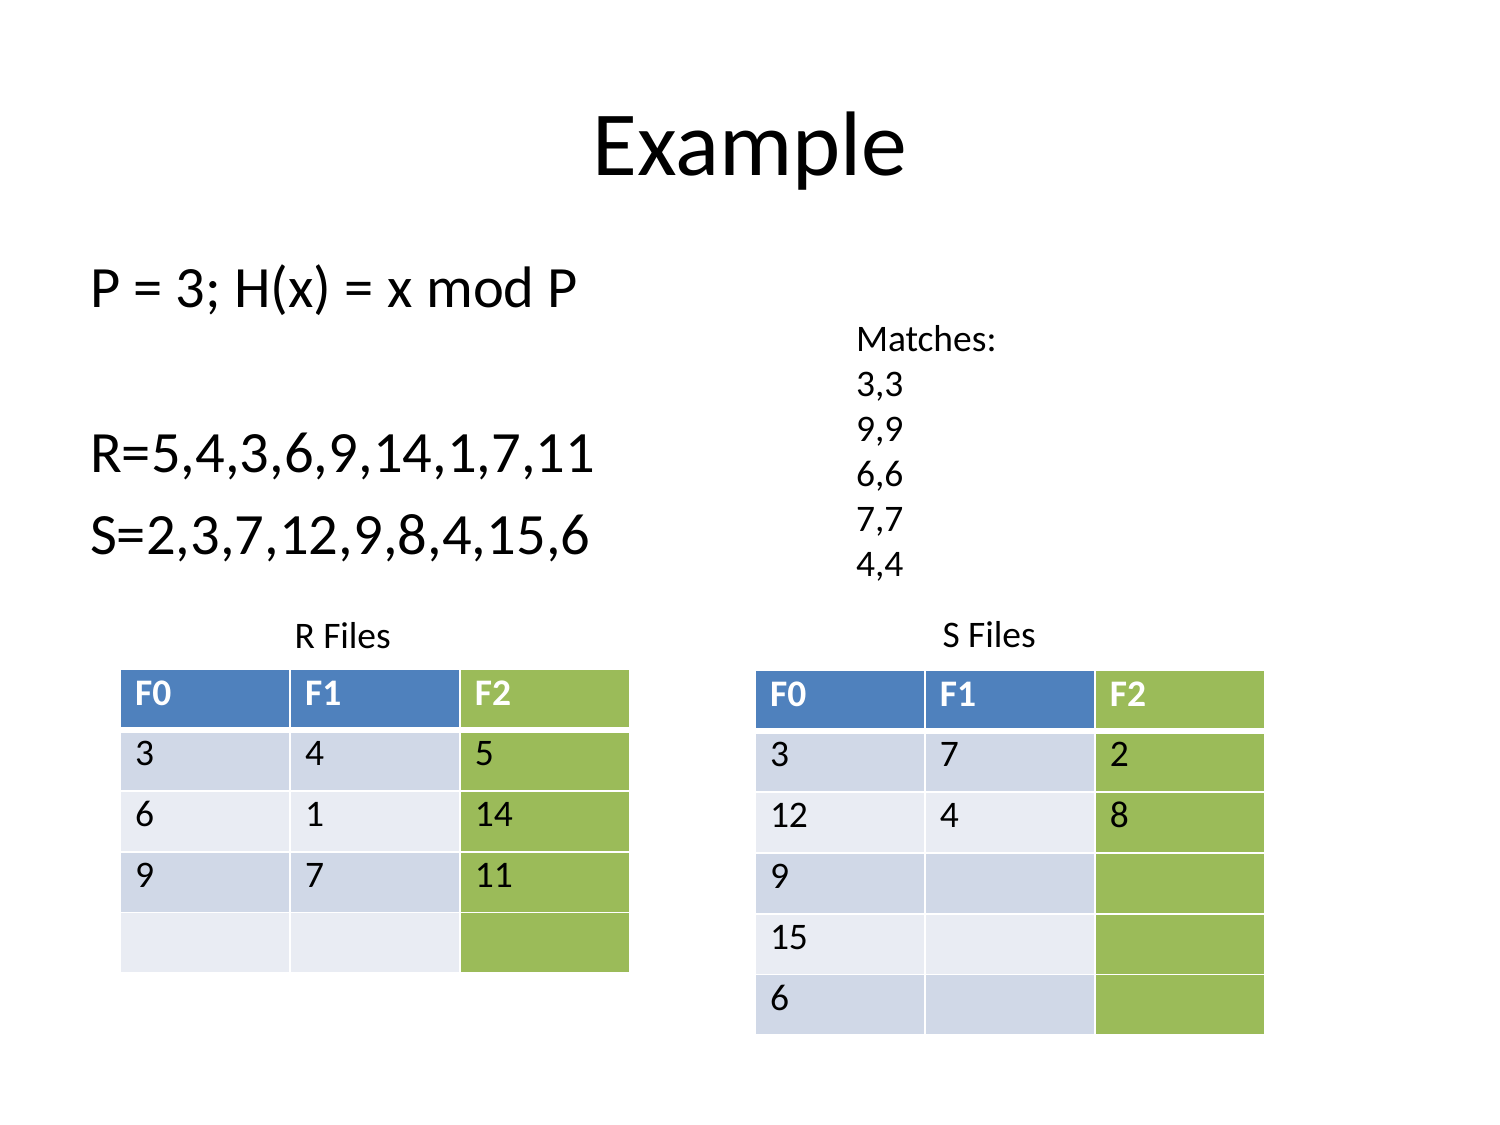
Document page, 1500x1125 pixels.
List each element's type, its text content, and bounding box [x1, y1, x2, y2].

table_cell 3 [756, 734, 924, 791]
table_cell 4 [291, 733, 459, 790]
table_cell 11 [461, 853, 629, 912]
title Example [75, 45, 1425, 233]
table_cell 6 [756, 975, 924, 1034]
text_box R Files [279, 603, 646, 664]
table_cell [1096, 975, 1264, 1034]
table_cell [926, 975, 1094, 1034]
table_header F2 [1096, 671, 1264, 728]
table_cell [1096, 854, 1264, 913]
table_cell [1096, 915, 1264, 974]
table_cell 9 [756, 854, 924, 913]
table_cell [461, 913, 629, 972]
table_header F2 [461, 670, 629, 727]
text_box S Files [927, 602, 1294, 662]
table_cell 14 [461, 792, 629, 851]
table_header F0 [756, 671, 924, 728]
table_cell 15 [756, 915, 924, 974]
table_cell 12 [756, 793, 924, 852]
table_cell 8 [1096, 793, 1264, 852]
table_cell 1 [291, 792, 459, 851]
table_header F1 [926, 671, 1094, 728]
table_cell [121, 913, 289, 972]
text_box Matches: 3,3 9,9 6,6 7,7 4,4 [841, 306, 1363, 592]
table_header F0 [121, 670, 289, 727]
table_cell 7 [926, 734, 1094, 791]
table_cell 9 [121, 853, 289, 912]
table_cell 6 [121, 792, 289, 851]
table_header F1 [291, 670, 459, 727]
table_cell 2 [1096, 734, 1264, 791]
table_cell 5 [461, 733, 629, 790]
list P = 3; H(x) = x mod P R=5,4,3,6,9,14,1,7,11 S=2,3,7,12,9,8,4,15,6 [75, 241, 1425, 574]
table_cell [291, 913, 459, 972]
table_cell 3 [121, 733, 289, 790]
table_cell 7 [291, 853, 459, 912]
table_cell 4 [926, 793, 1094, 852]
table_cell [926, 854, 1094, 913]
table_cell [926, 915, 1094, 974]
